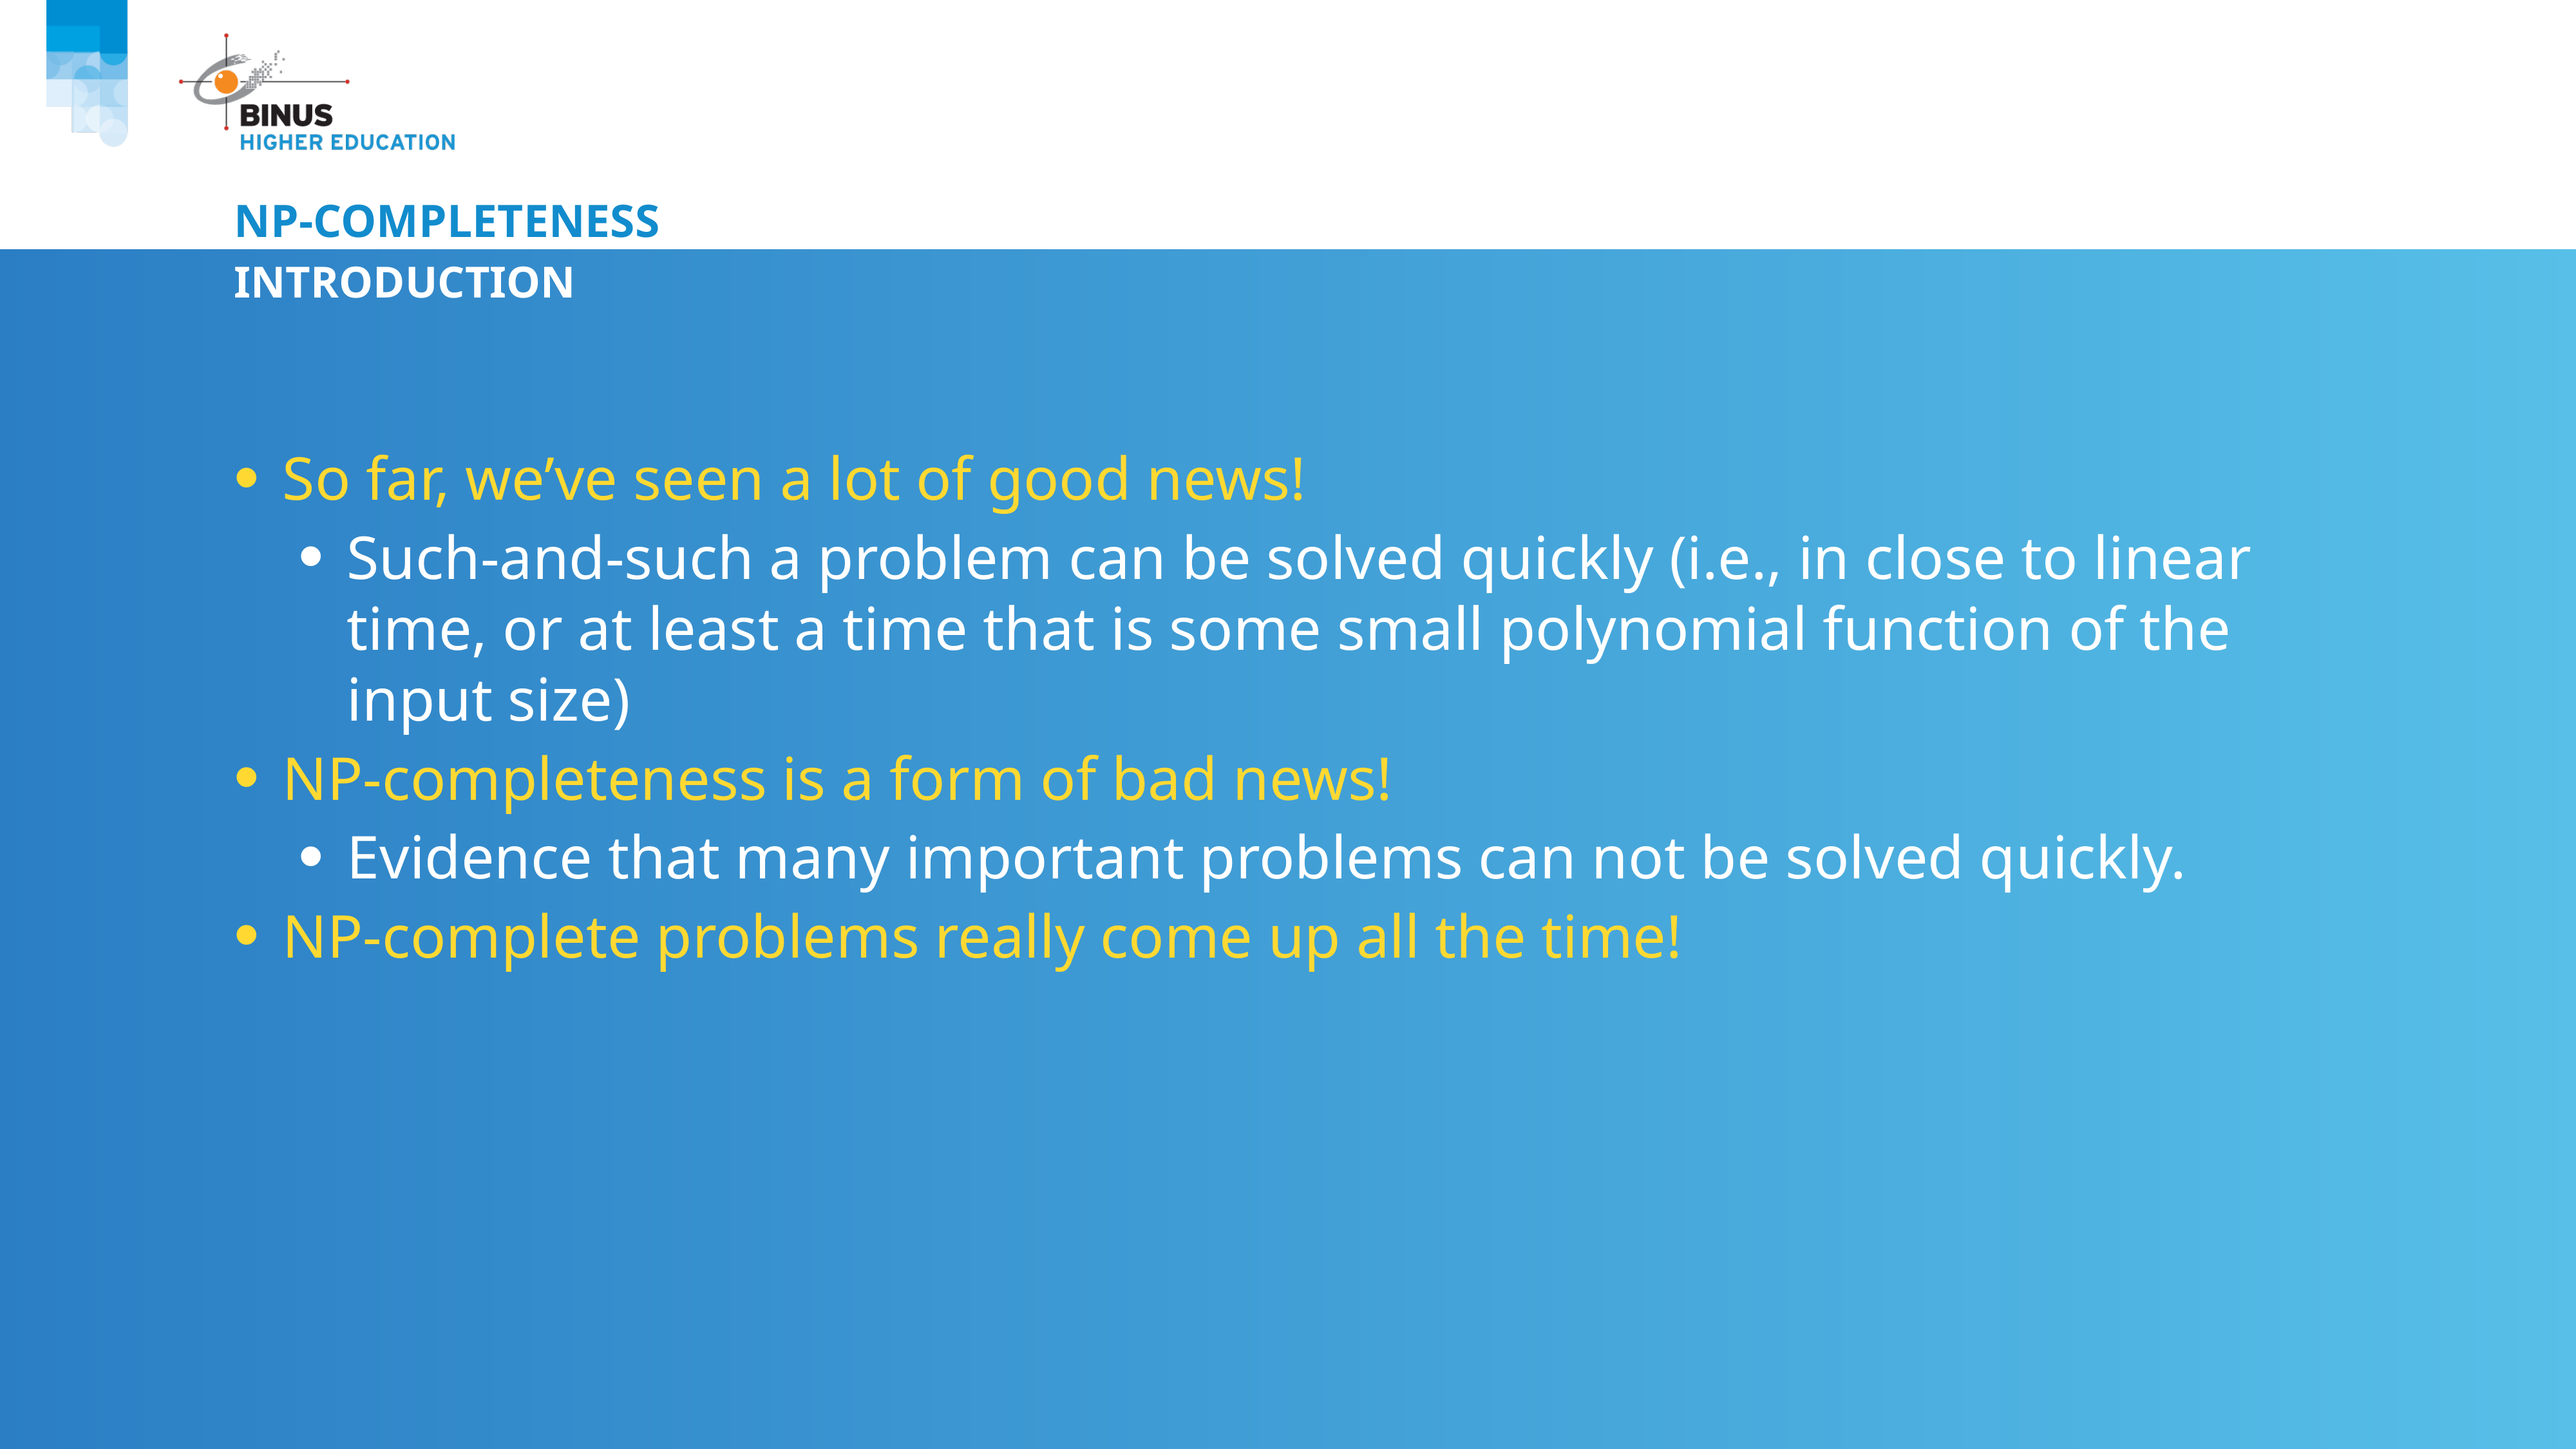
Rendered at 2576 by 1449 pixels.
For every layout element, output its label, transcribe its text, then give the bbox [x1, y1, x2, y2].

list So far, we’ve seen a lot of good news! Such-and-such a problem can be solved quickly (i.e., in close to linear time, or at least a time that is some small polynomial function of the input size) NP-completeness is a form of bad news! Evidence that many important problems can not be solved quickly. NP-complete problems really come up all the time! [228, 435, 2349, 1337]
picture [46, 0, 455, 154]
title NP-Completeness [228, 197, 1784, 252]
list Introduction [228, 255, 1262, 341]
